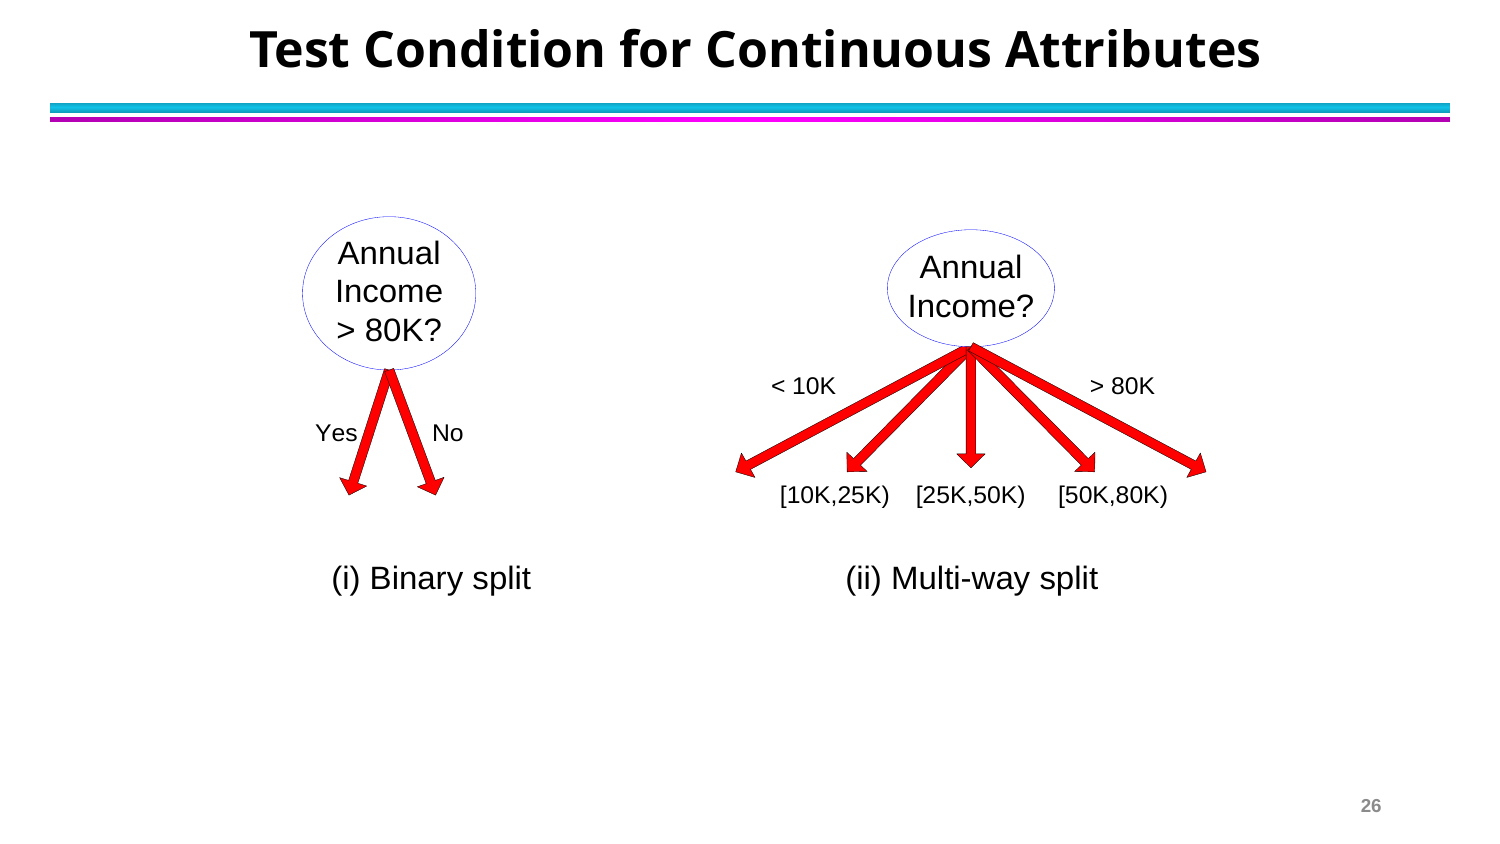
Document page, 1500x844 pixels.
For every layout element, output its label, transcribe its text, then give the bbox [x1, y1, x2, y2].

title Test Condition for Continuous Attributes [234, 18, 1285, 85]
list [278, 214, 1215, 619]
slide_number 26 [1059, 782, 1397, 827]
